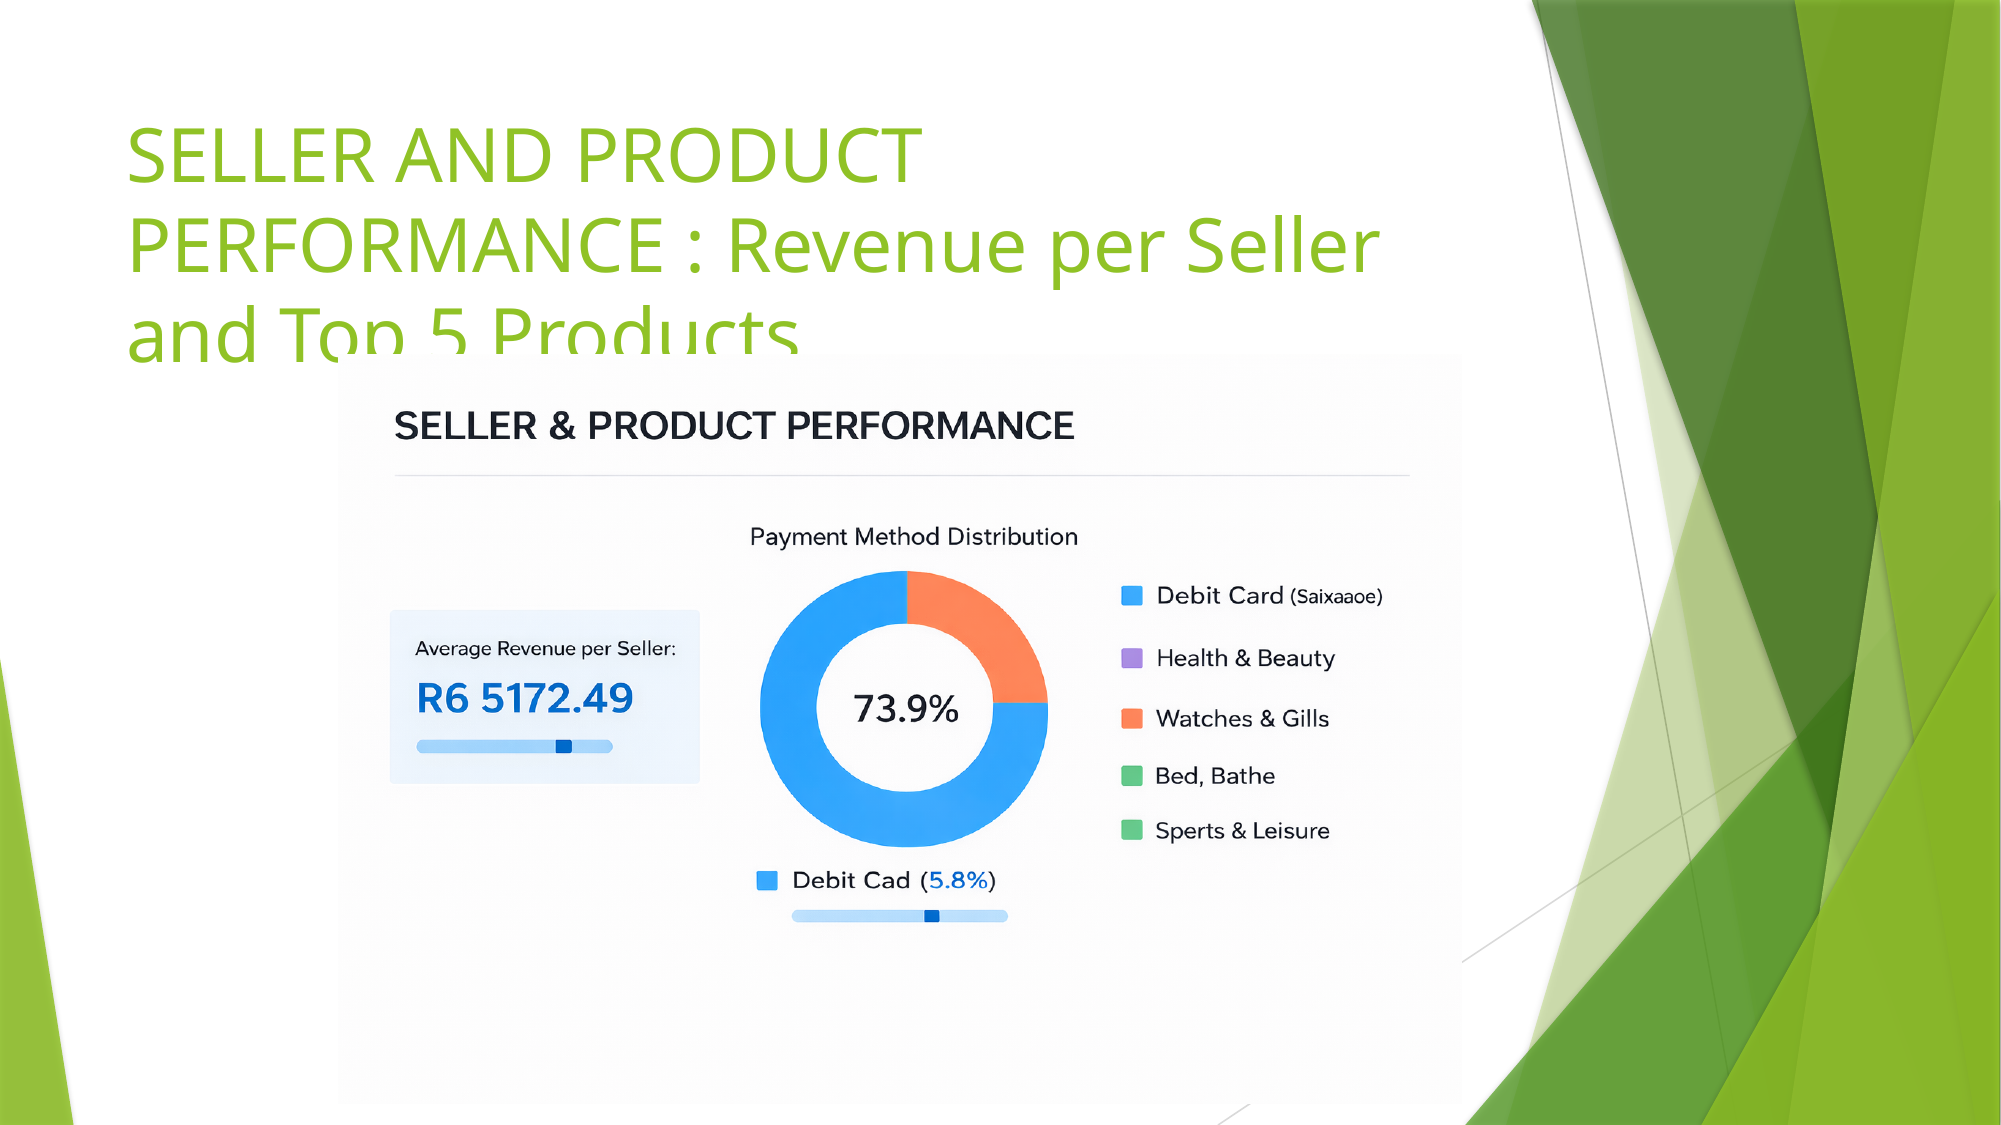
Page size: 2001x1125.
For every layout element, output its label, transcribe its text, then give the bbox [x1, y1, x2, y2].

title SELLER AND PRODUCT PERFORMANCE : Revenue per Seller and Top 5 Products [111, 99, 1522, 317]
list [338, 353, 1463, 1104]
